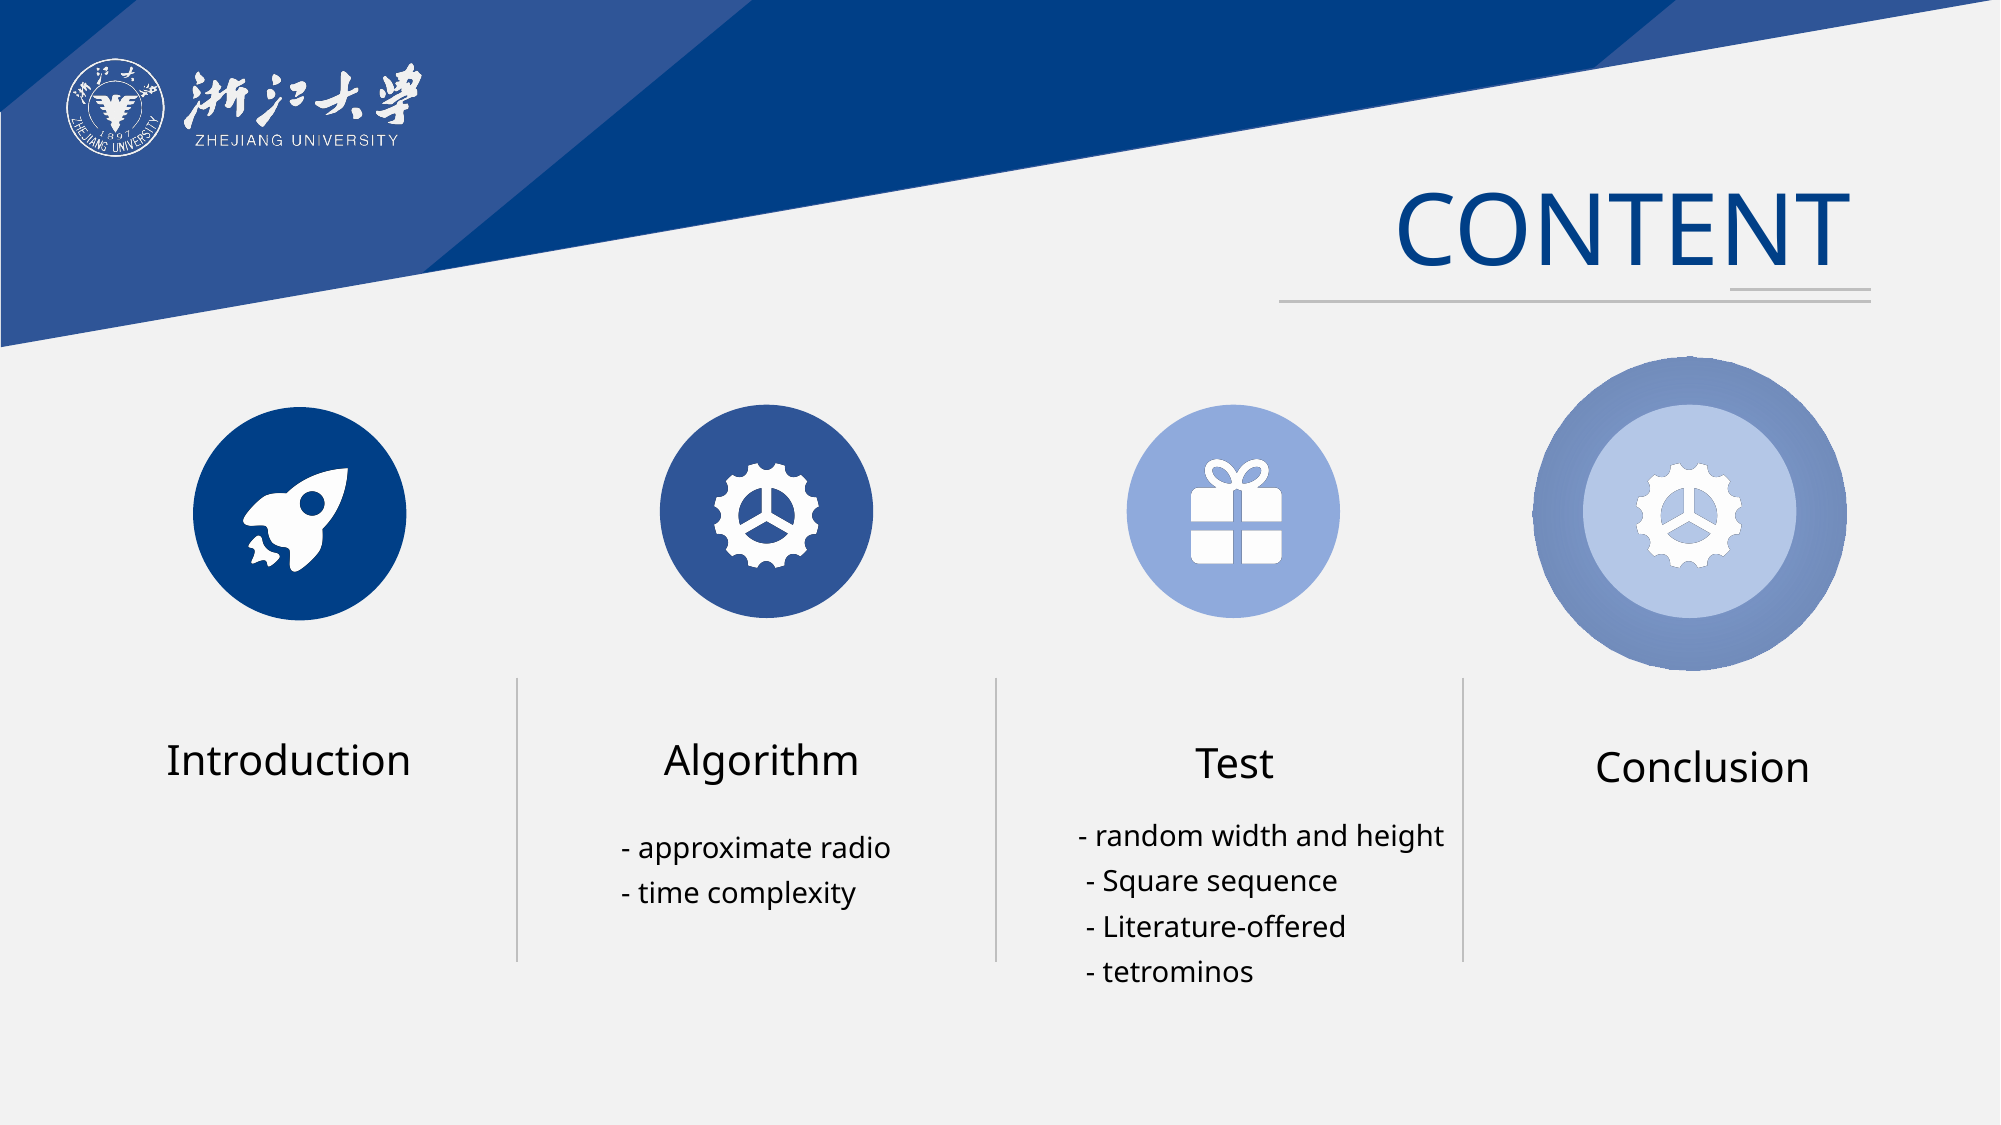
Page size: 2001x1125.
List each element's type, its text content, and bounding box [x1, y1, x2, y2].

picture [66, 58, 422, 157]
text_box Conclusion [1507, 733, 1899, 799]
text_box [517, 677, 1463, 962]
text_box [1582, 404, 1797, 618]
text_box Introduction [93, 726, 485, 792]
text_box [659, 404, 874, 618]
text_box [501, 726, 1032, 929]
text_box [193, 407, 407, 621]
text_box [1531, 355, 1848, 672]
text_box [0, 0, 2000, 348]
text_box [1126, 404, 1340, 618]
text_box - random width and height - Square sequence - Literature-offered - tetrominos [996, 764, 1527, 984]
